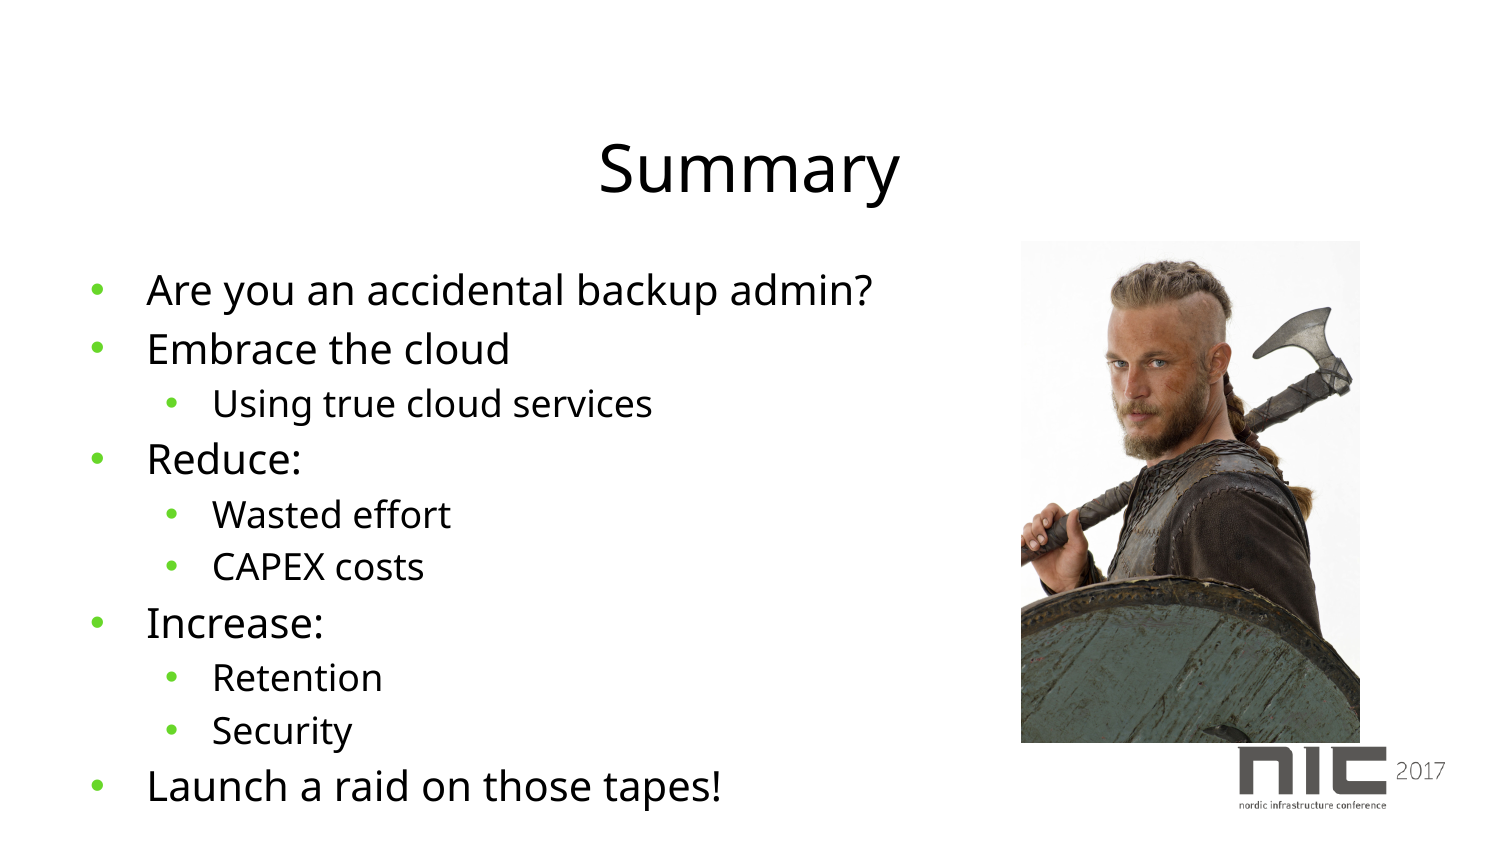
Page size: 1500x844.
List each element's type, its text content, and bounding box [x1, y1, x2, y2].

picture [1021, 240, 1360, 743]
title Summary [75, 91, 1425, 242]
list Are you an accidental backup admin? Embrace the cloud Using true cloud services Reduce: Wasted effort CAPEX costs Increase: Retention Security Launch a raid on those tapes! [75, 256, 998, 836]
